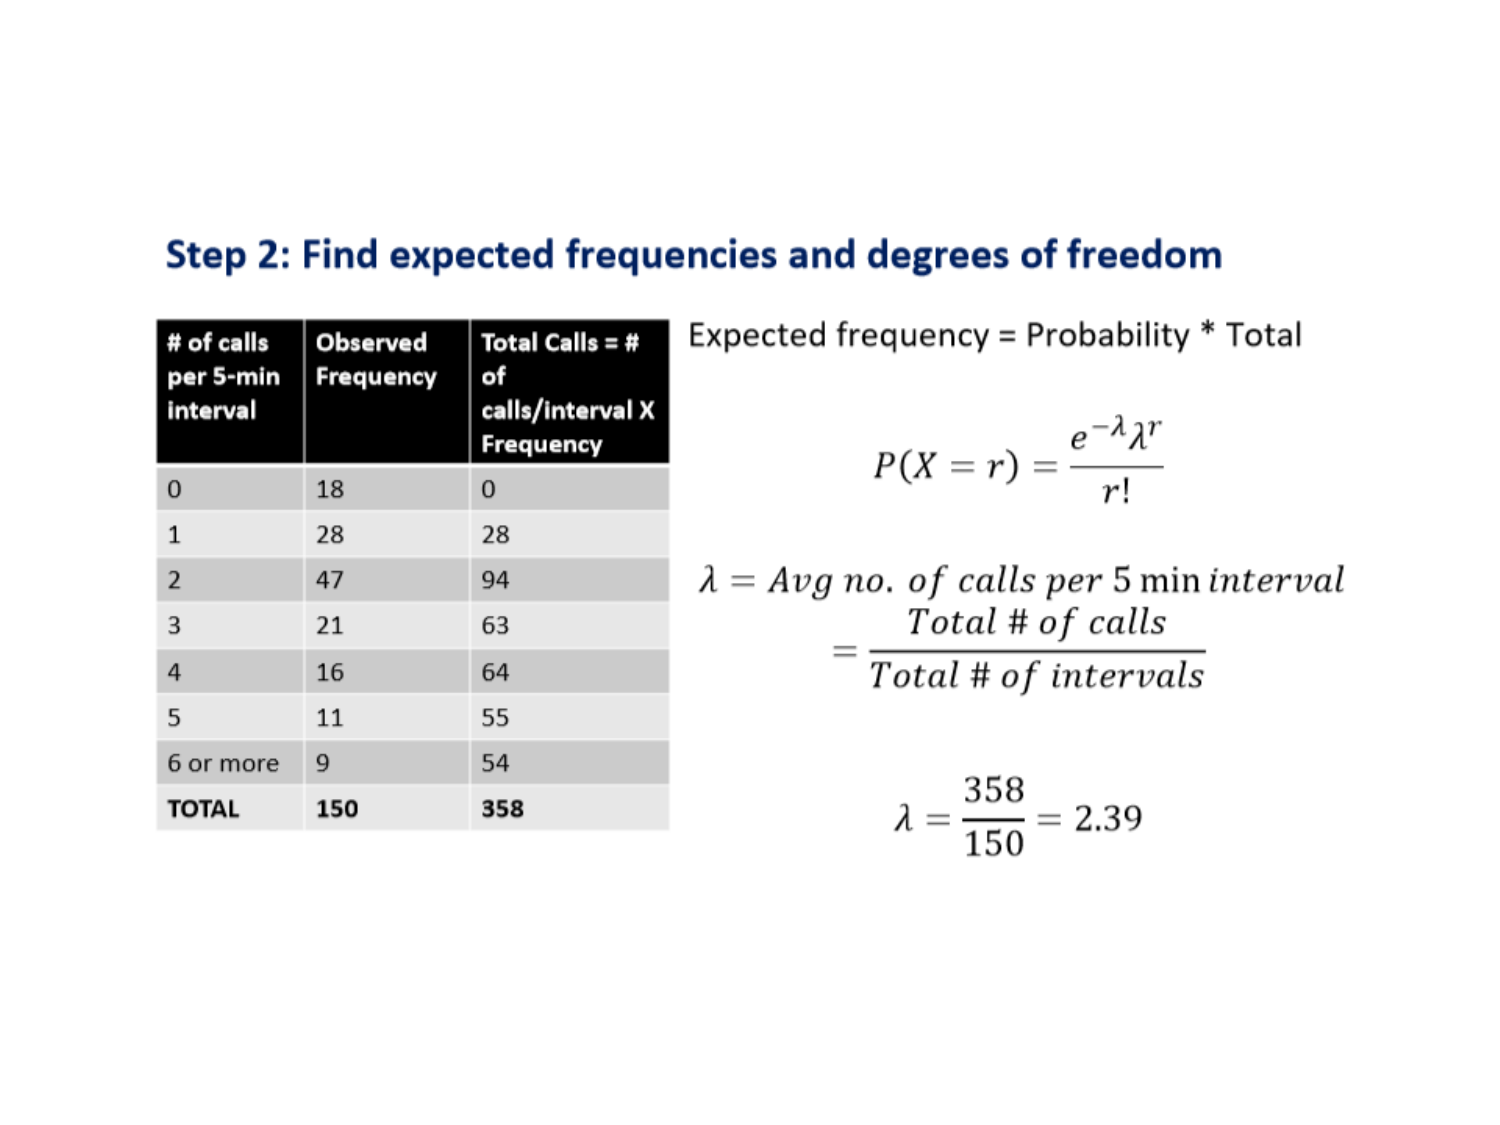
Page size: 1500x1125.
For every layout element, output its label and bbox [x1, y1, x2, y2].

picture [149, 219, 1351, 906]
